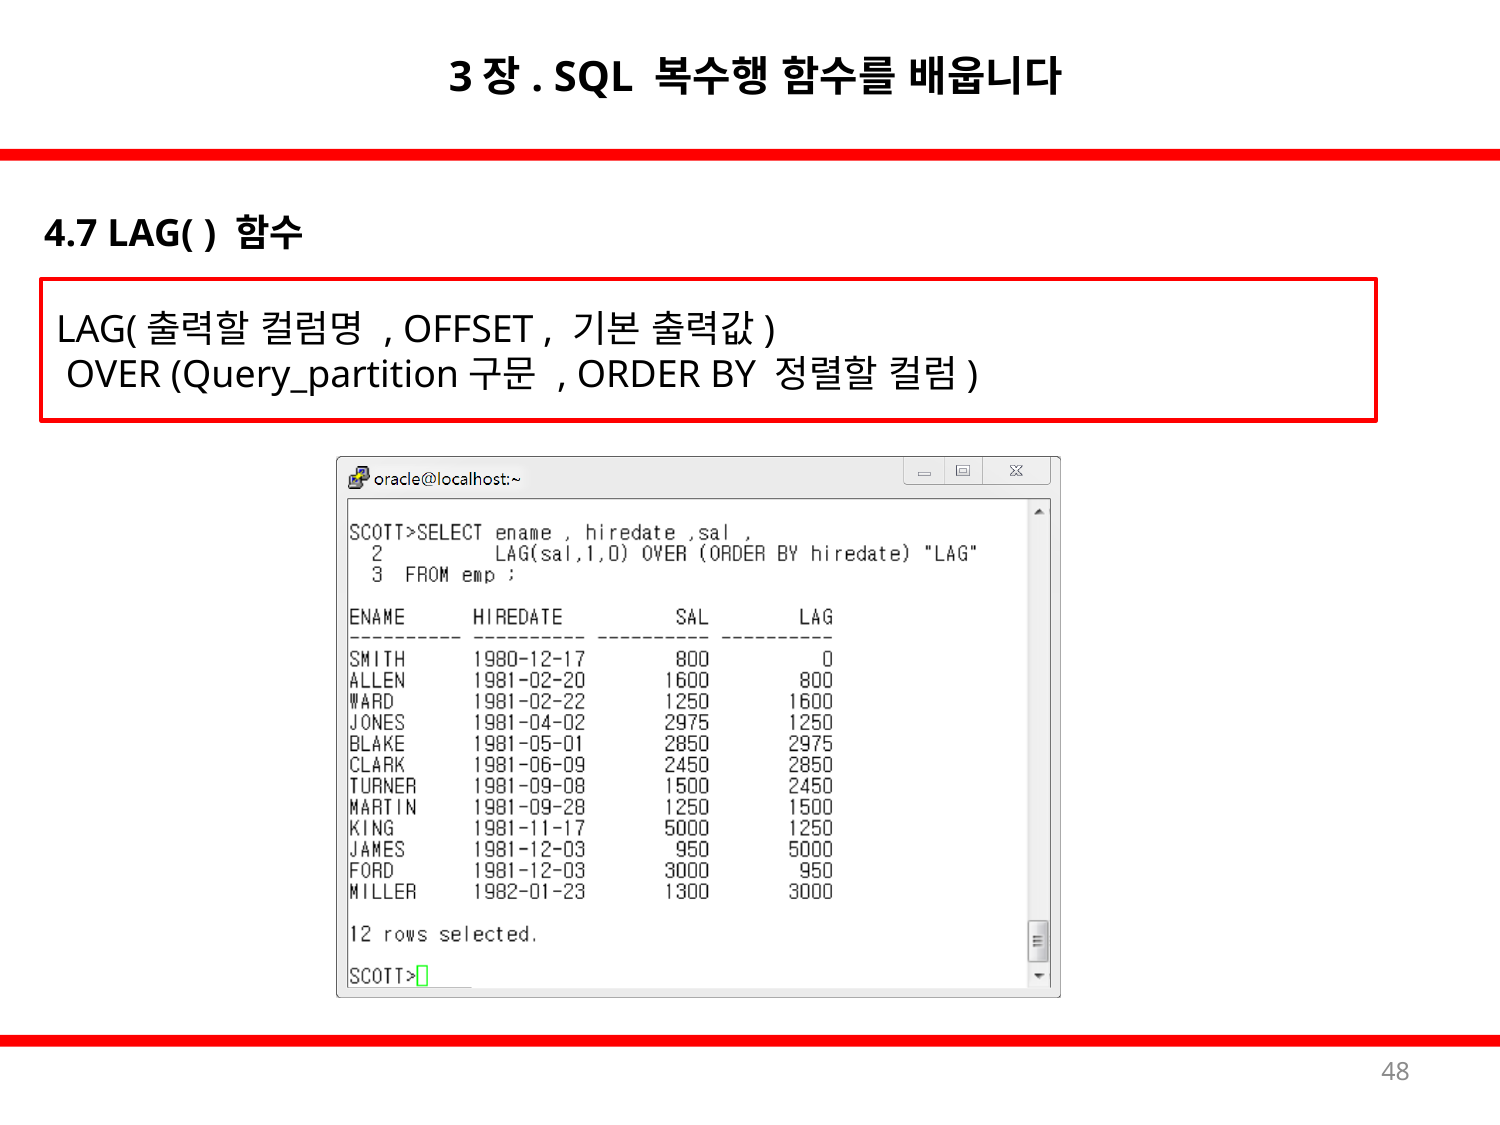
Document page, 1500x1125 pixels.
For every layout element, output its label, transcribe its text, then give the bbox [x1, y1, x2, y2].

text_box [0, 147, 1500, 163]
picture [336, 455, 1062, 998]
text_box LAG(출력할 컬럼명 , OFFSET , 기본 출력값) OVER (Query_partition구문 , ORDER BY 정렬할 컬럼) [39, 277, 1378, 423]
text_box [0, 1033, 1500, 1049]
text_box 4.7 LAG( ) 함수 [27, 182, 728, 281]
slide_number 48 [1074, 1042, 1425, 1103]
text_box 3장. SQL 복수행 함수를 배웁니다 [252, 0, 1260, 151]
